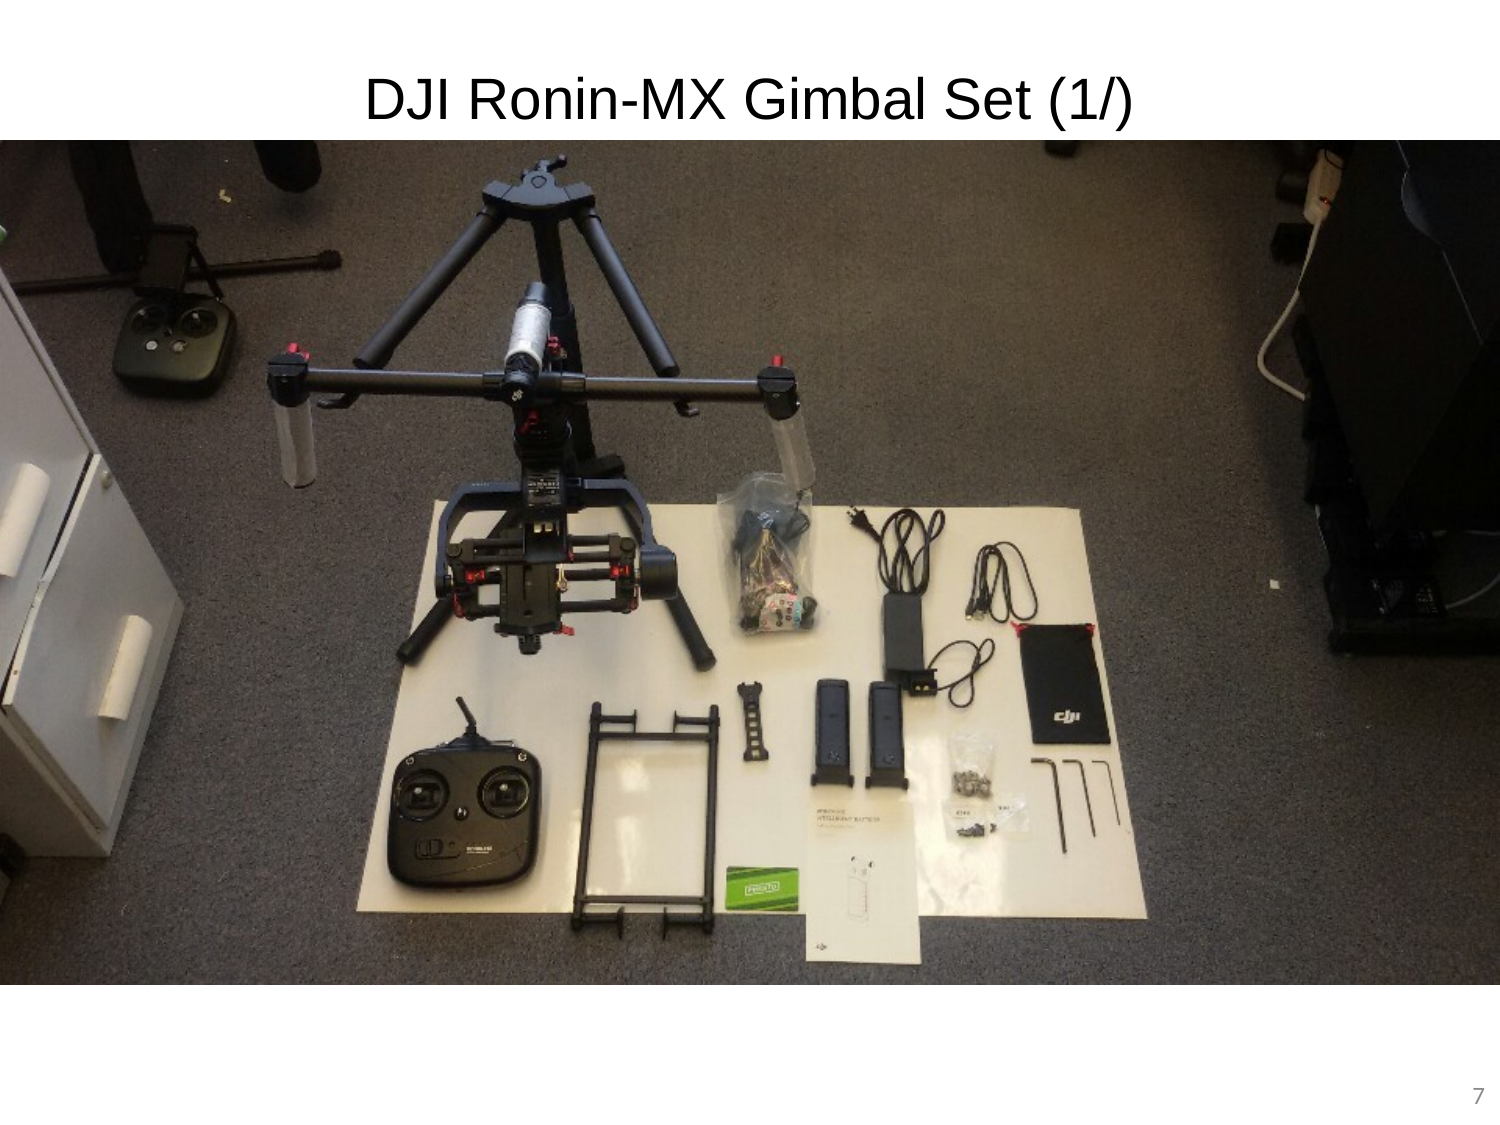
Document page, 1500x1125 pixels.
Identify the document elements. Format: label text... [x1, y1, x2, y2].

slide_number 7 [1162, 1065, 1500, 1125]
picture [0, 140, 1500, 985]
title DJI Ronin-MX Gimbal Set (1/) [103, 59, 1397, 140]
